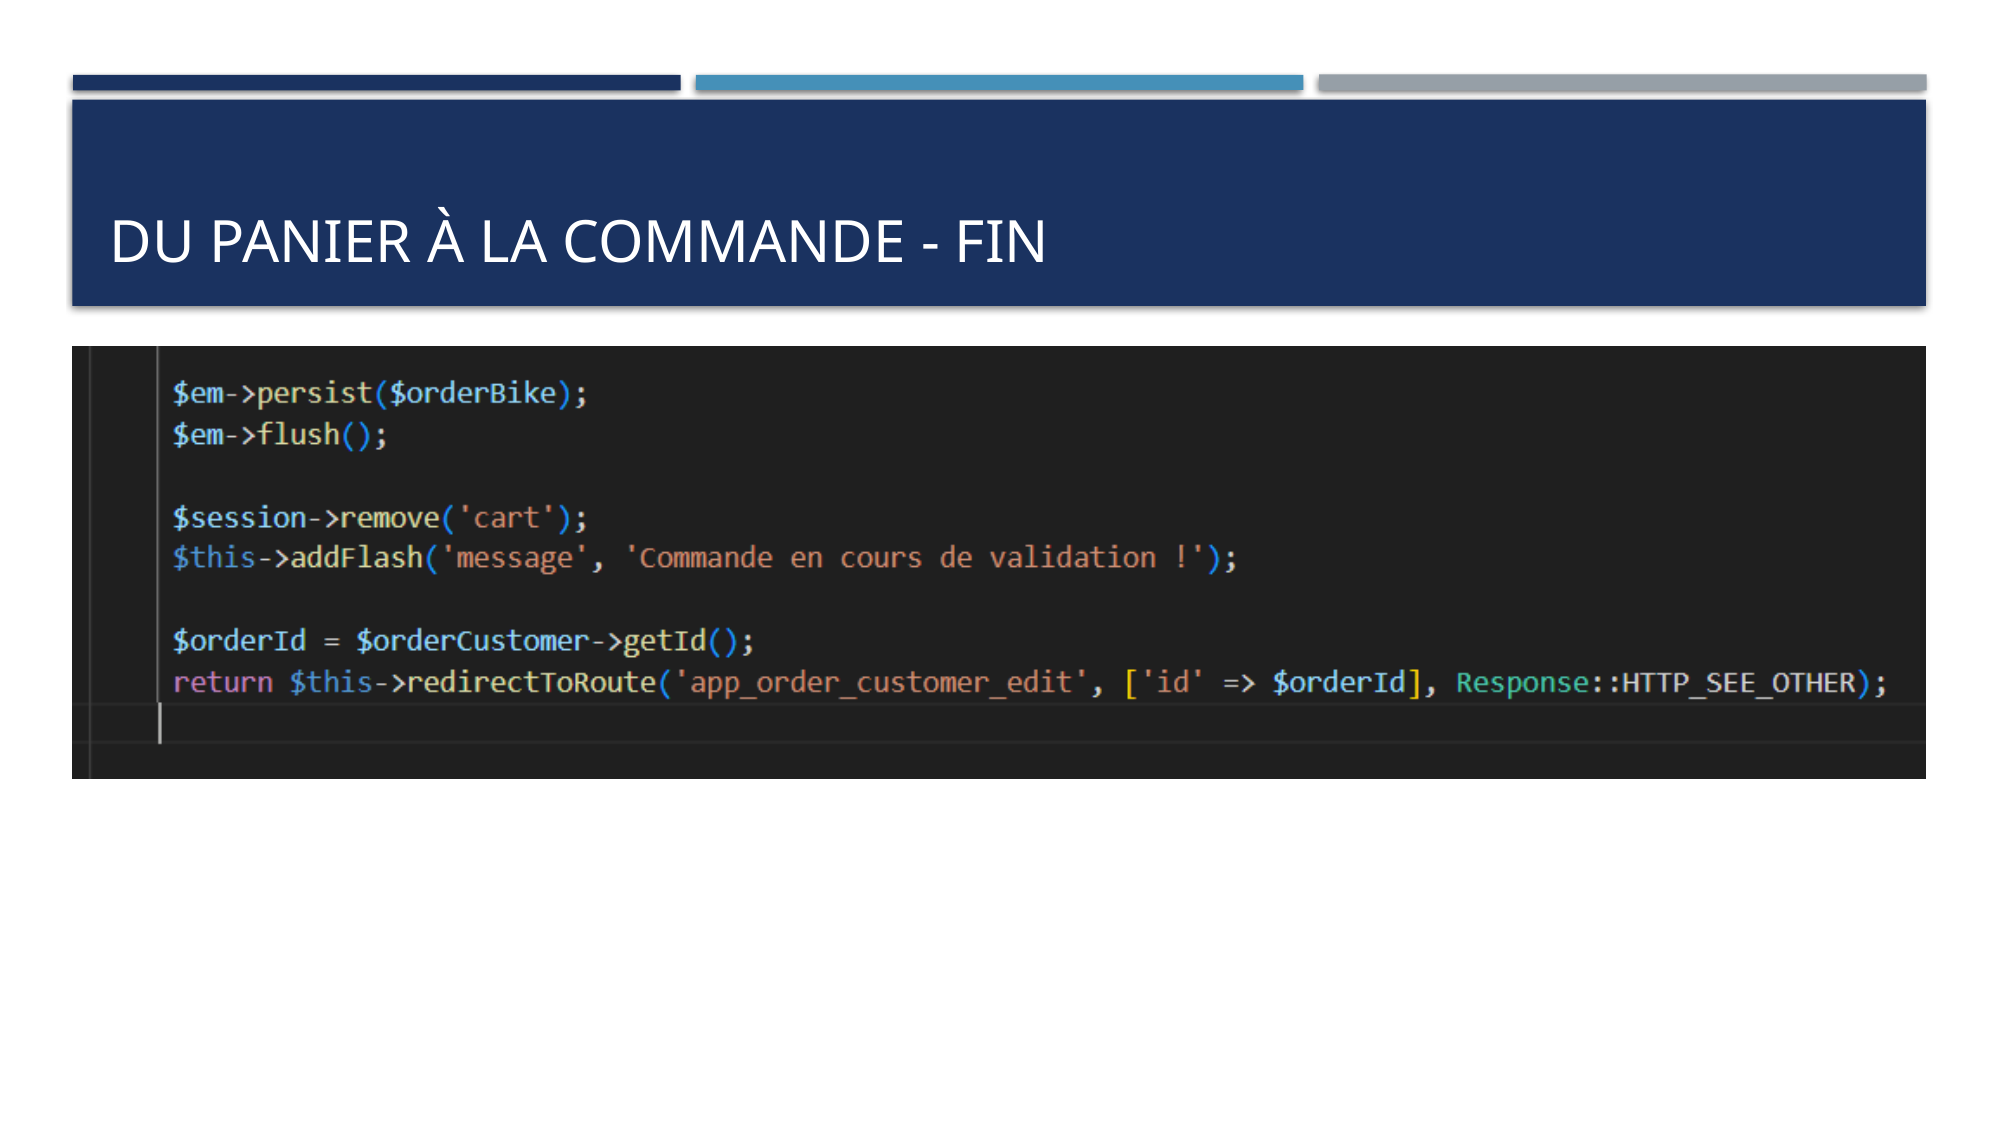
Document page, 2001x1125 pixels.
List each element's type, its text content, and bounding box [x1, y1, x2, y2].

picture [72, 345, 1926, 780]
title Du Panier à la commande - fin [94, 119, 1904, 282]
